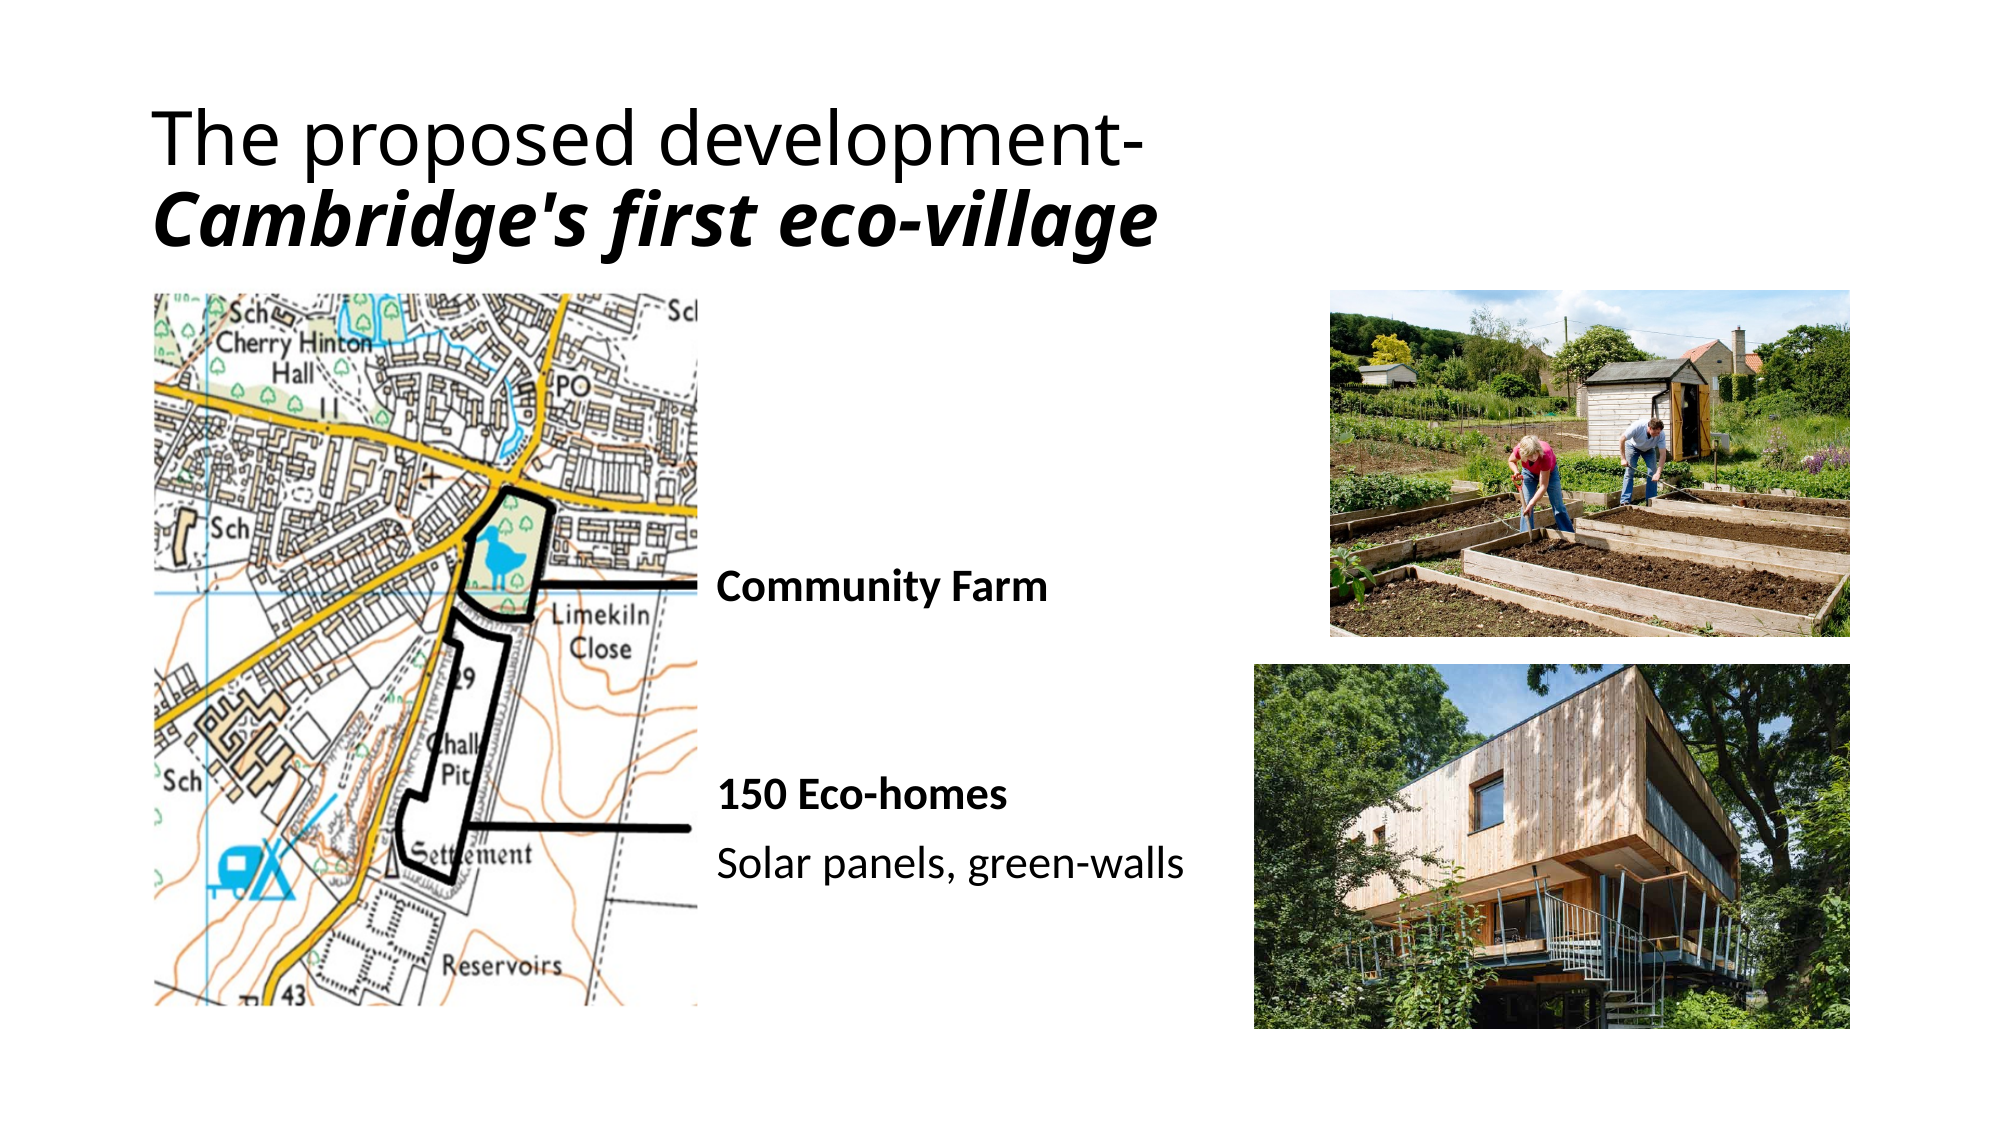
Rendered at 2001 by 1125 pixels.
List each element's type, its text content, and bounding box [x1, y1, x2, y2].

picture [136, 268, 698, 1029]
title The proposed development- Cambridge's first eco-village [136, 72, 1179, 291]
picture [1330, 290, 1850, 637]
list Community Farm 150 Eco-homes Solar panels, green-walls [701, 550, 1552, 897]
picture [1254, 664, 1850, 1029]
